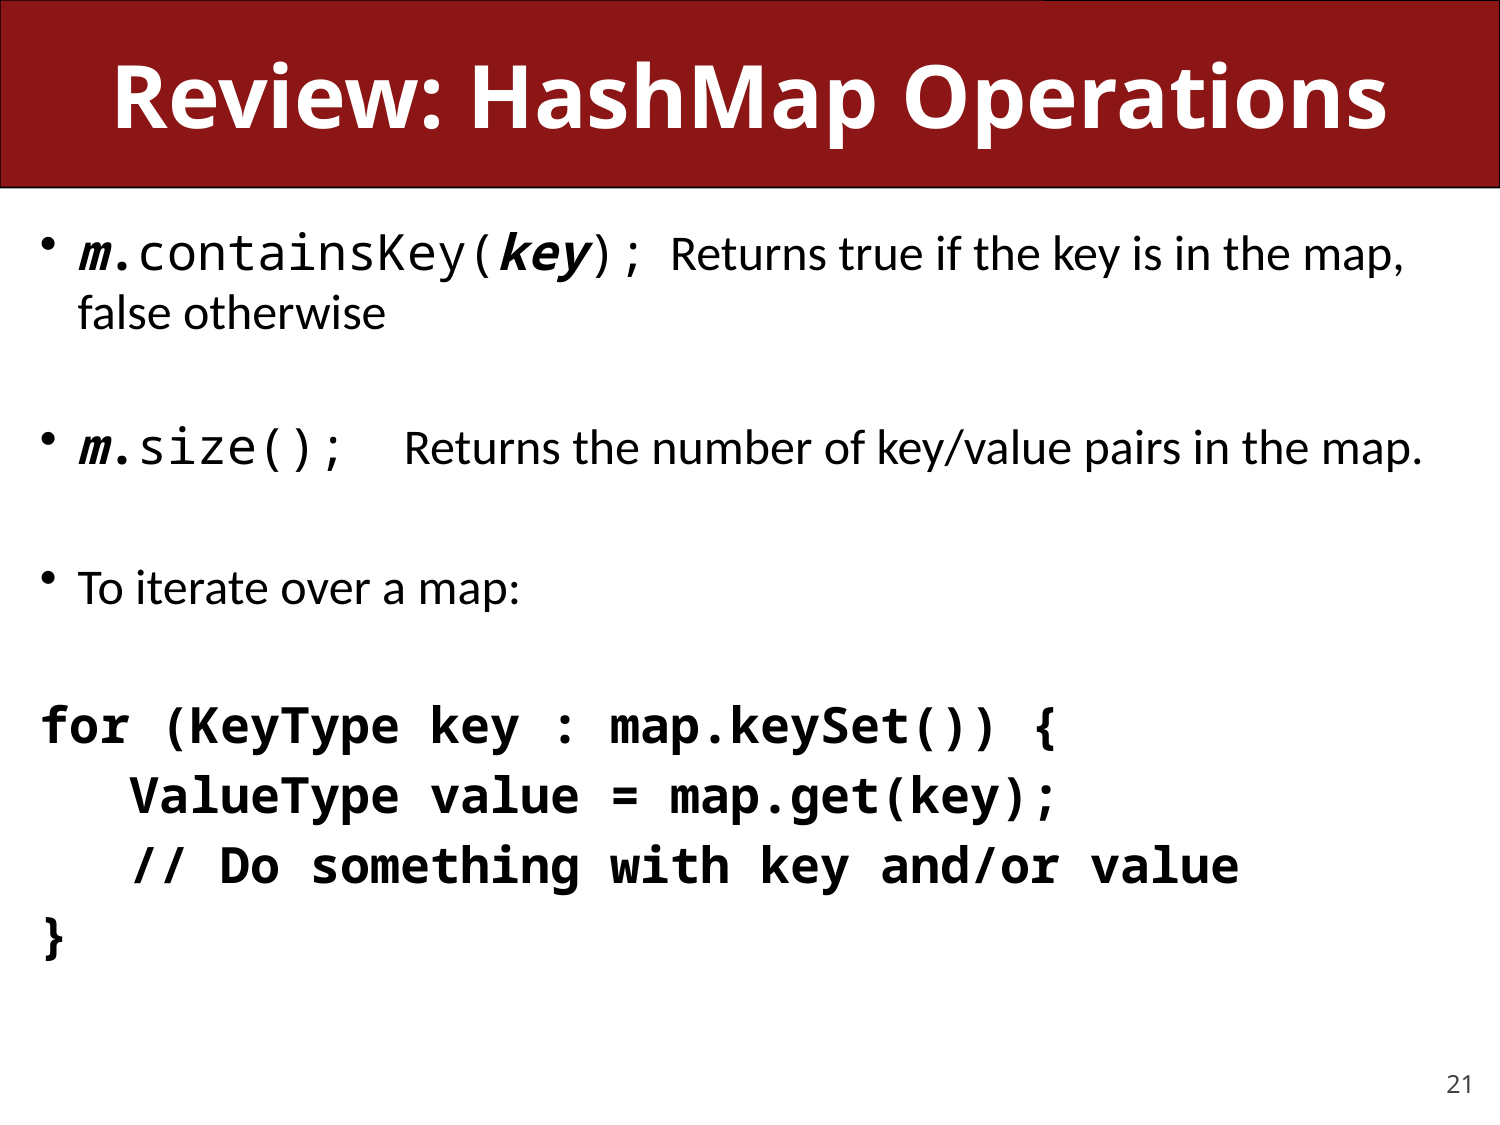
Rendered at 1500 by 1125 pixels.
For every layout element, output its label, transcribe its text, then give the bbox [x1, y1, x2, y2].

title Review: HashMap Operations [75, 0, 1425, 188]
list m.containsKey(key); Returns true if the key is in the map, false otherwise m.size(); Returns the number of key/value pairs in the map. To iterate over a map: for (KeyType key : map.keySet()) { ValueType value = map.get(key); // Do something with key and/or value } [24, 212, 1475, 1063]
